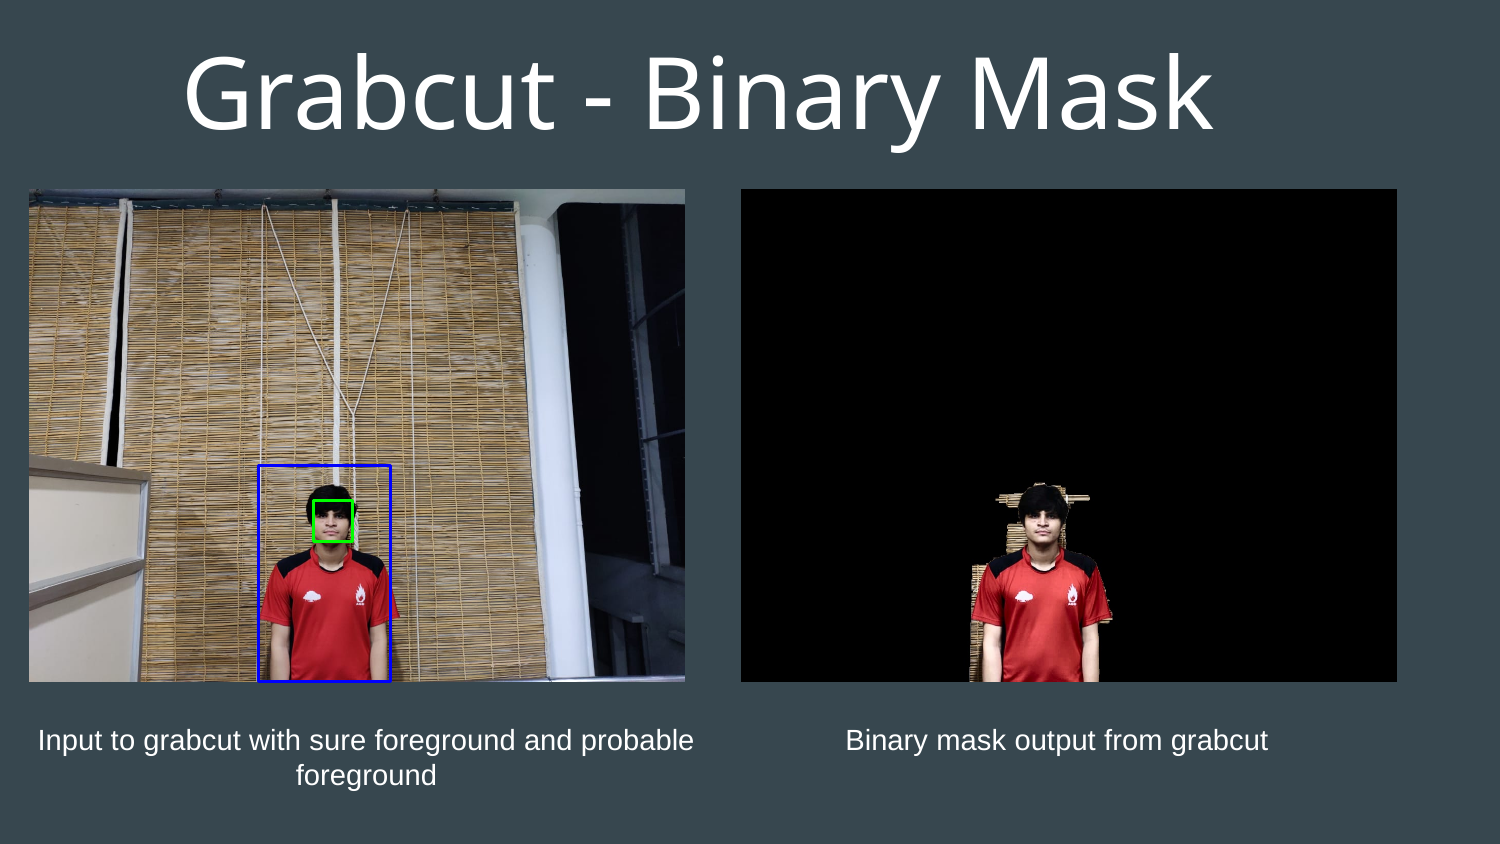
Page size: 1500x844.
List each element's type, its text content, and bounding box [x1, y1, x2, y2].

picture [740, 189, 1397, 682]
text_box Binary mask output from grabcut [816, 706, 1307, 785]
text_box Input to grabcut with sure foreground and probable foreground [21, 706, 712, 760]
picture [29, 189, 686, 682]
text_box Grabcut - Binary Mask [0, 37, 1397, 165]
